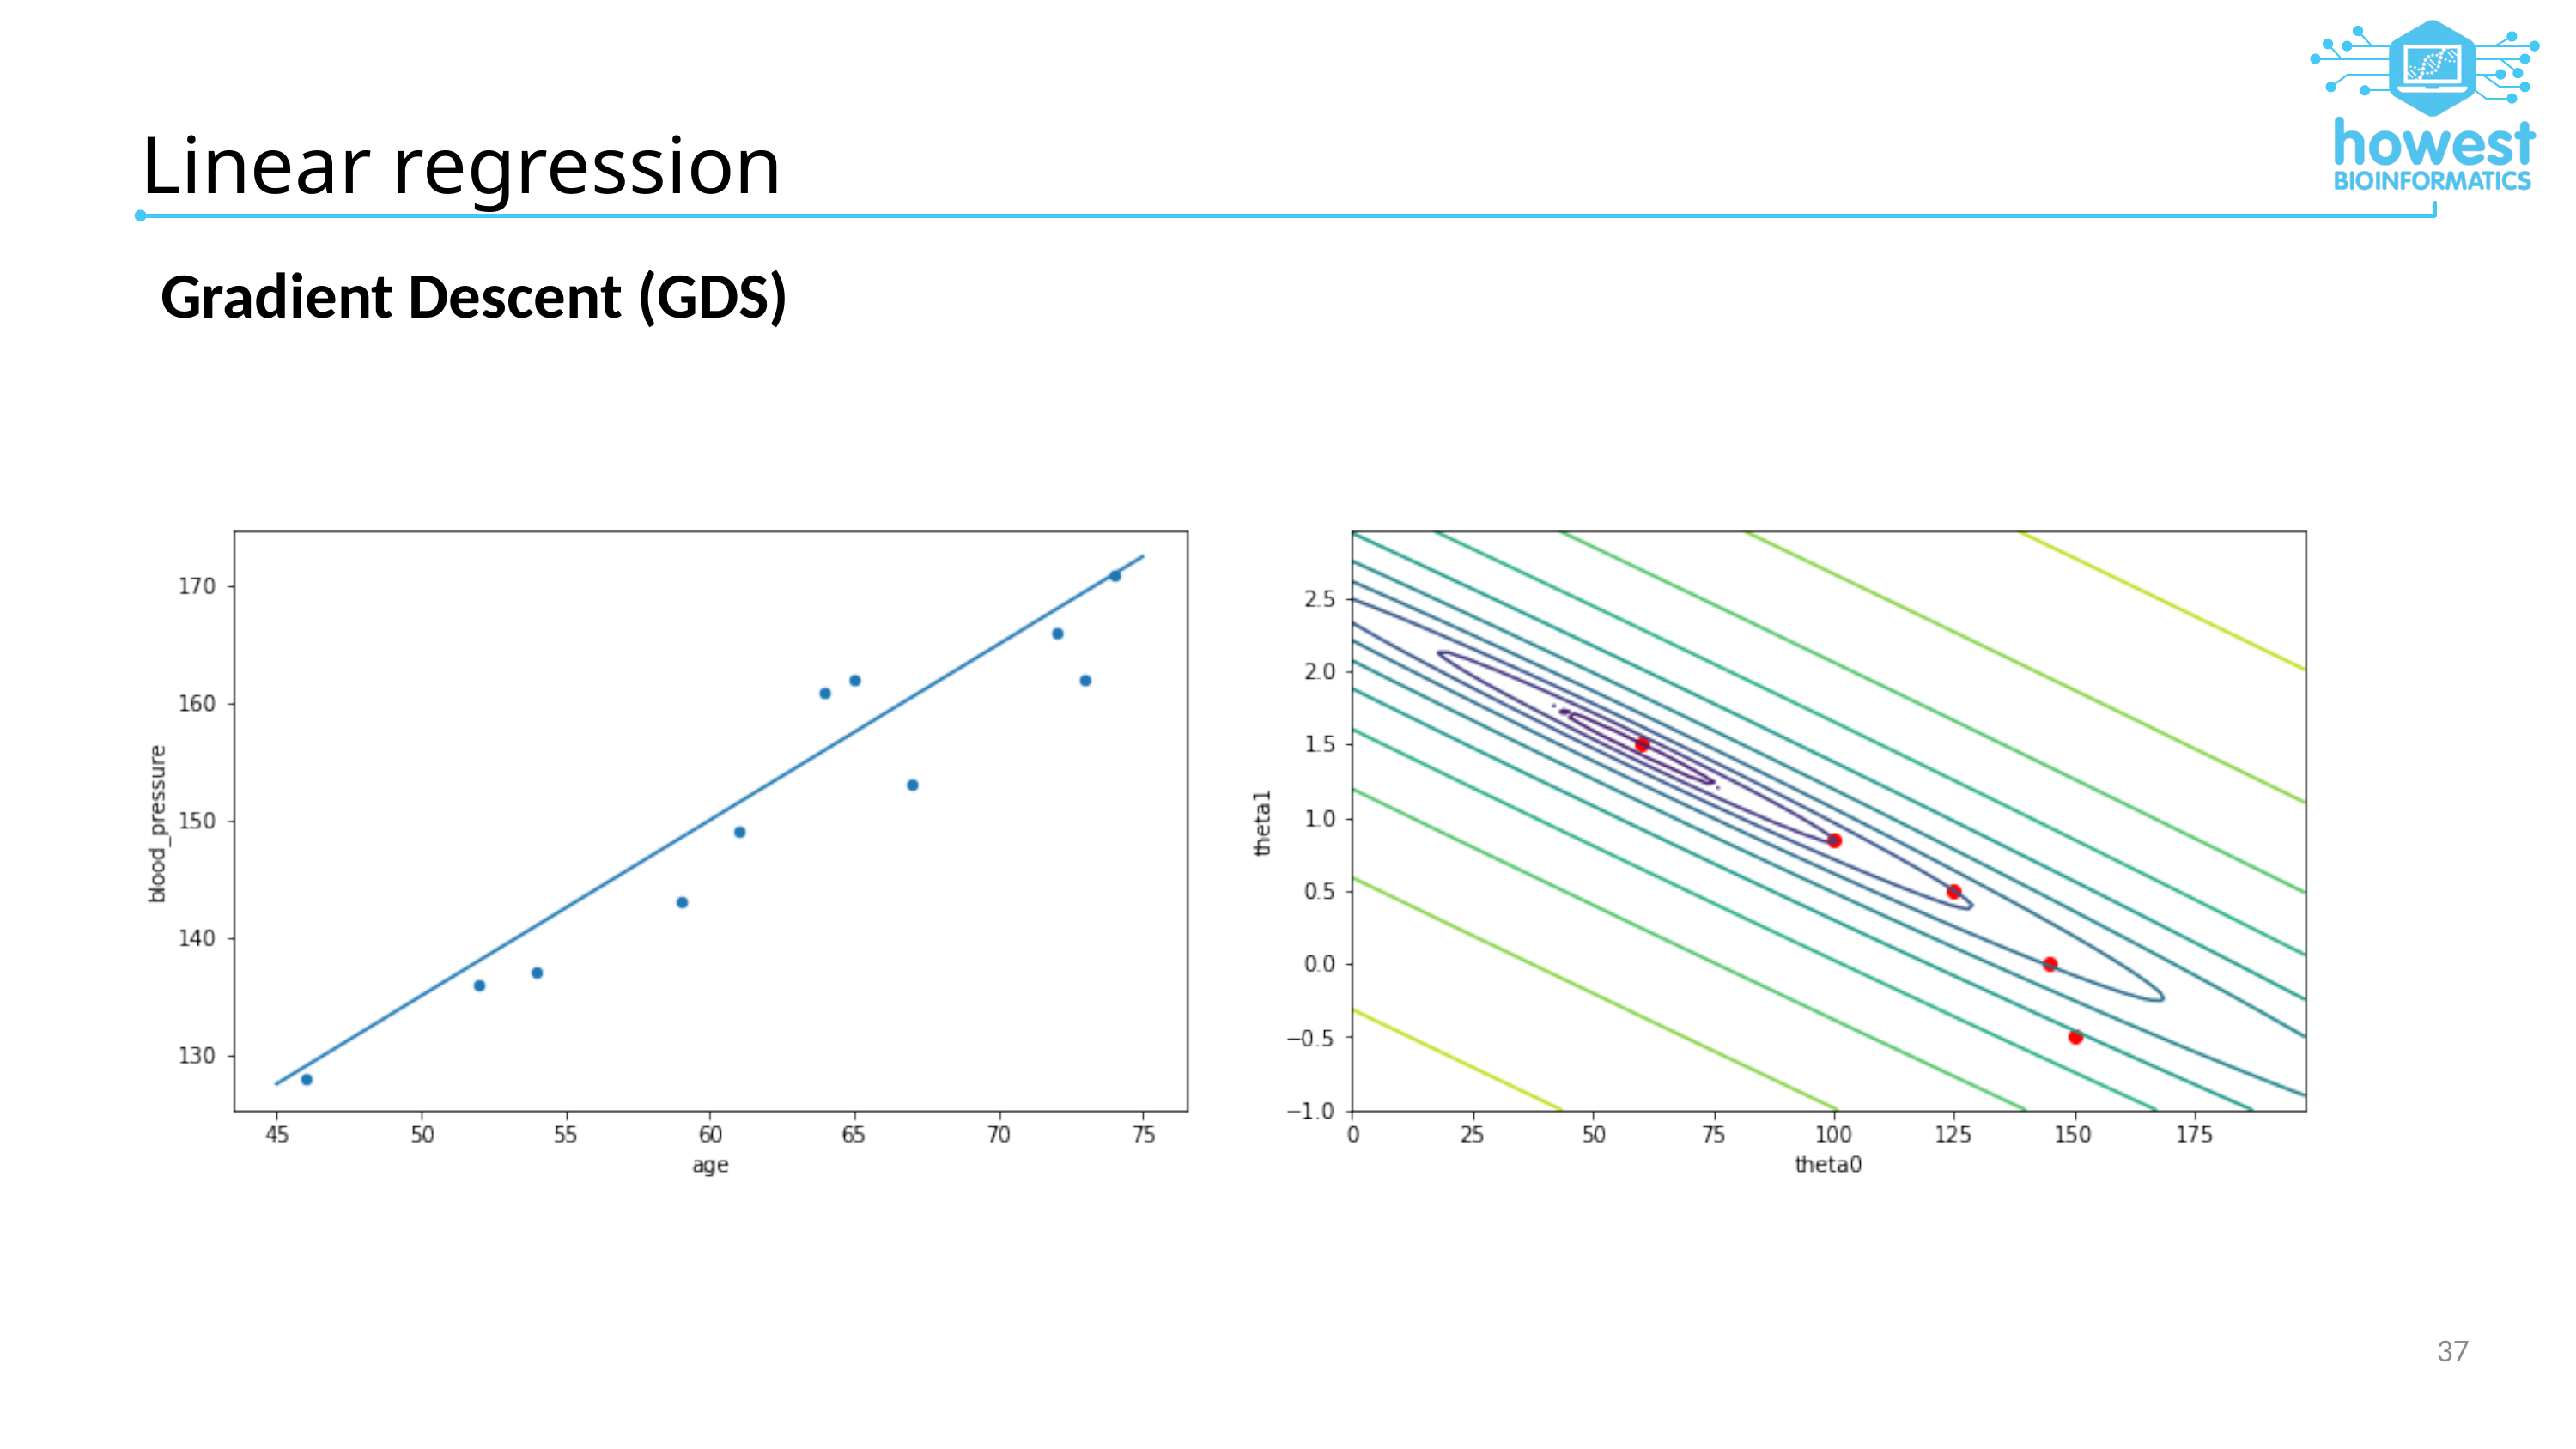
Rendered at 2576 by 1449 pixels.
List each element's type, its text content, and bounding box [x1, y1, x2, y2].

picture [131, 516, 1200, 1192]
picture [2312, 0, 2559, 228]
slide_number 37 [2341, 1310, 2482, 1388]
list Gradient Descent (GDS) [148, 256, 2483, 1116]
picture [1241, 516, 2321, 1192]
title Linear regression [140, 124, 2252, 215]
